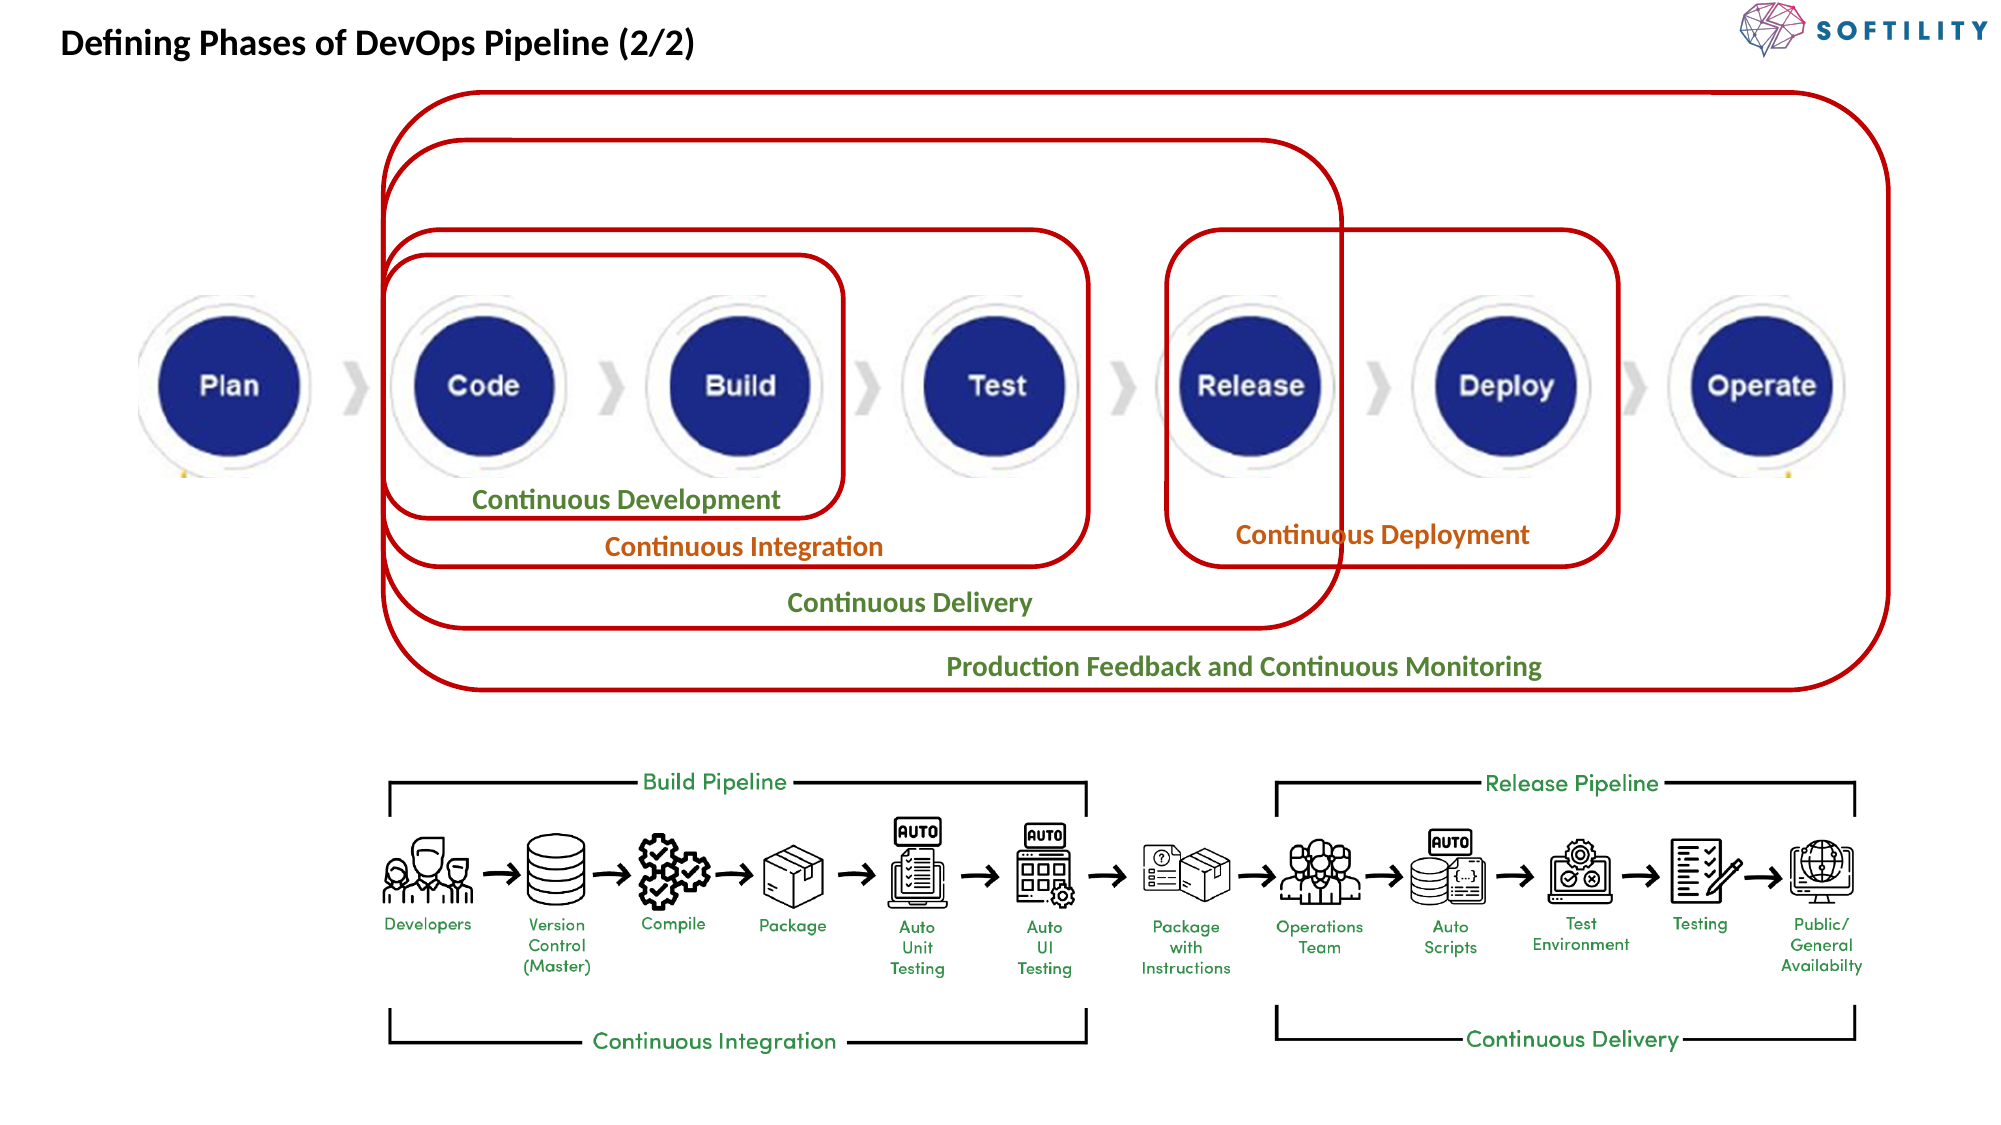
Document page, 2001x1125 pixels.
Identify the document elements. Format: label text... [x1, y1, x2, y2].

text_box Defining Phases of DevOps Pipeline (2/2) [45, 10, 1235, 71]
picture [1727, 0, 2000, 63]
text_box [382, 91, 1890, 692]
picture [138, 295, 1849, 478]
text_box Production Feedback and Continuous Monitoring [931, 639, 1605, 690]
picture [367, 693, 1877, 1114]
